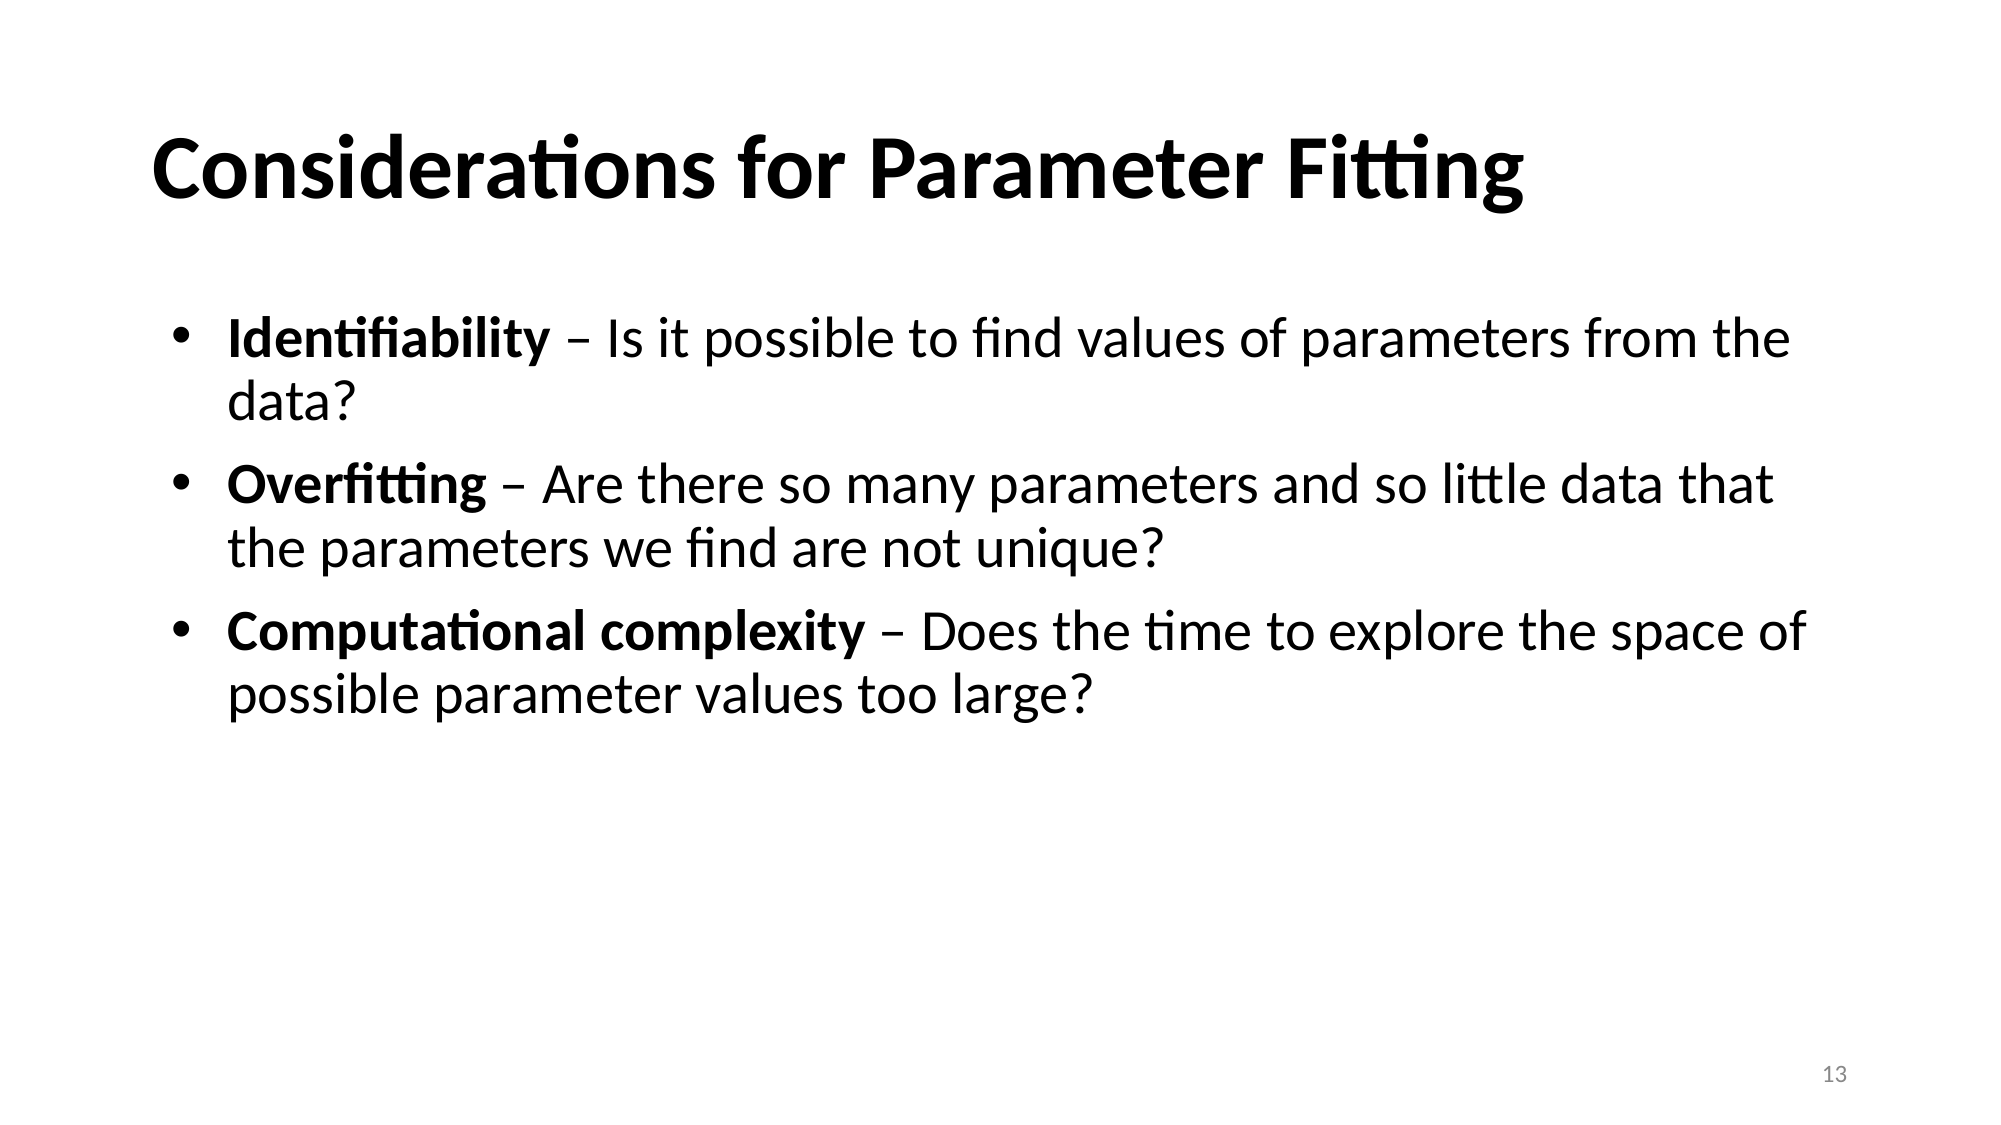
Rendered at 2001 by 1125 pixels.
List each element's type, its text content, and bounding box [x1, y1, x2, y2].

title Considerations for Parameter Fitting [137, 59, 1863, 278]
list Identifiability – Is it possible to find values of parameters from the data? Overfitting – Are there so many parameters and so little data that the parameters we find are not unique? Computational complexity – Does the time to explore the space of possible parameter values too large? [137, 299, 1863, 1014]
slide_number 13 [1412, 1042, 1863, 1103]
